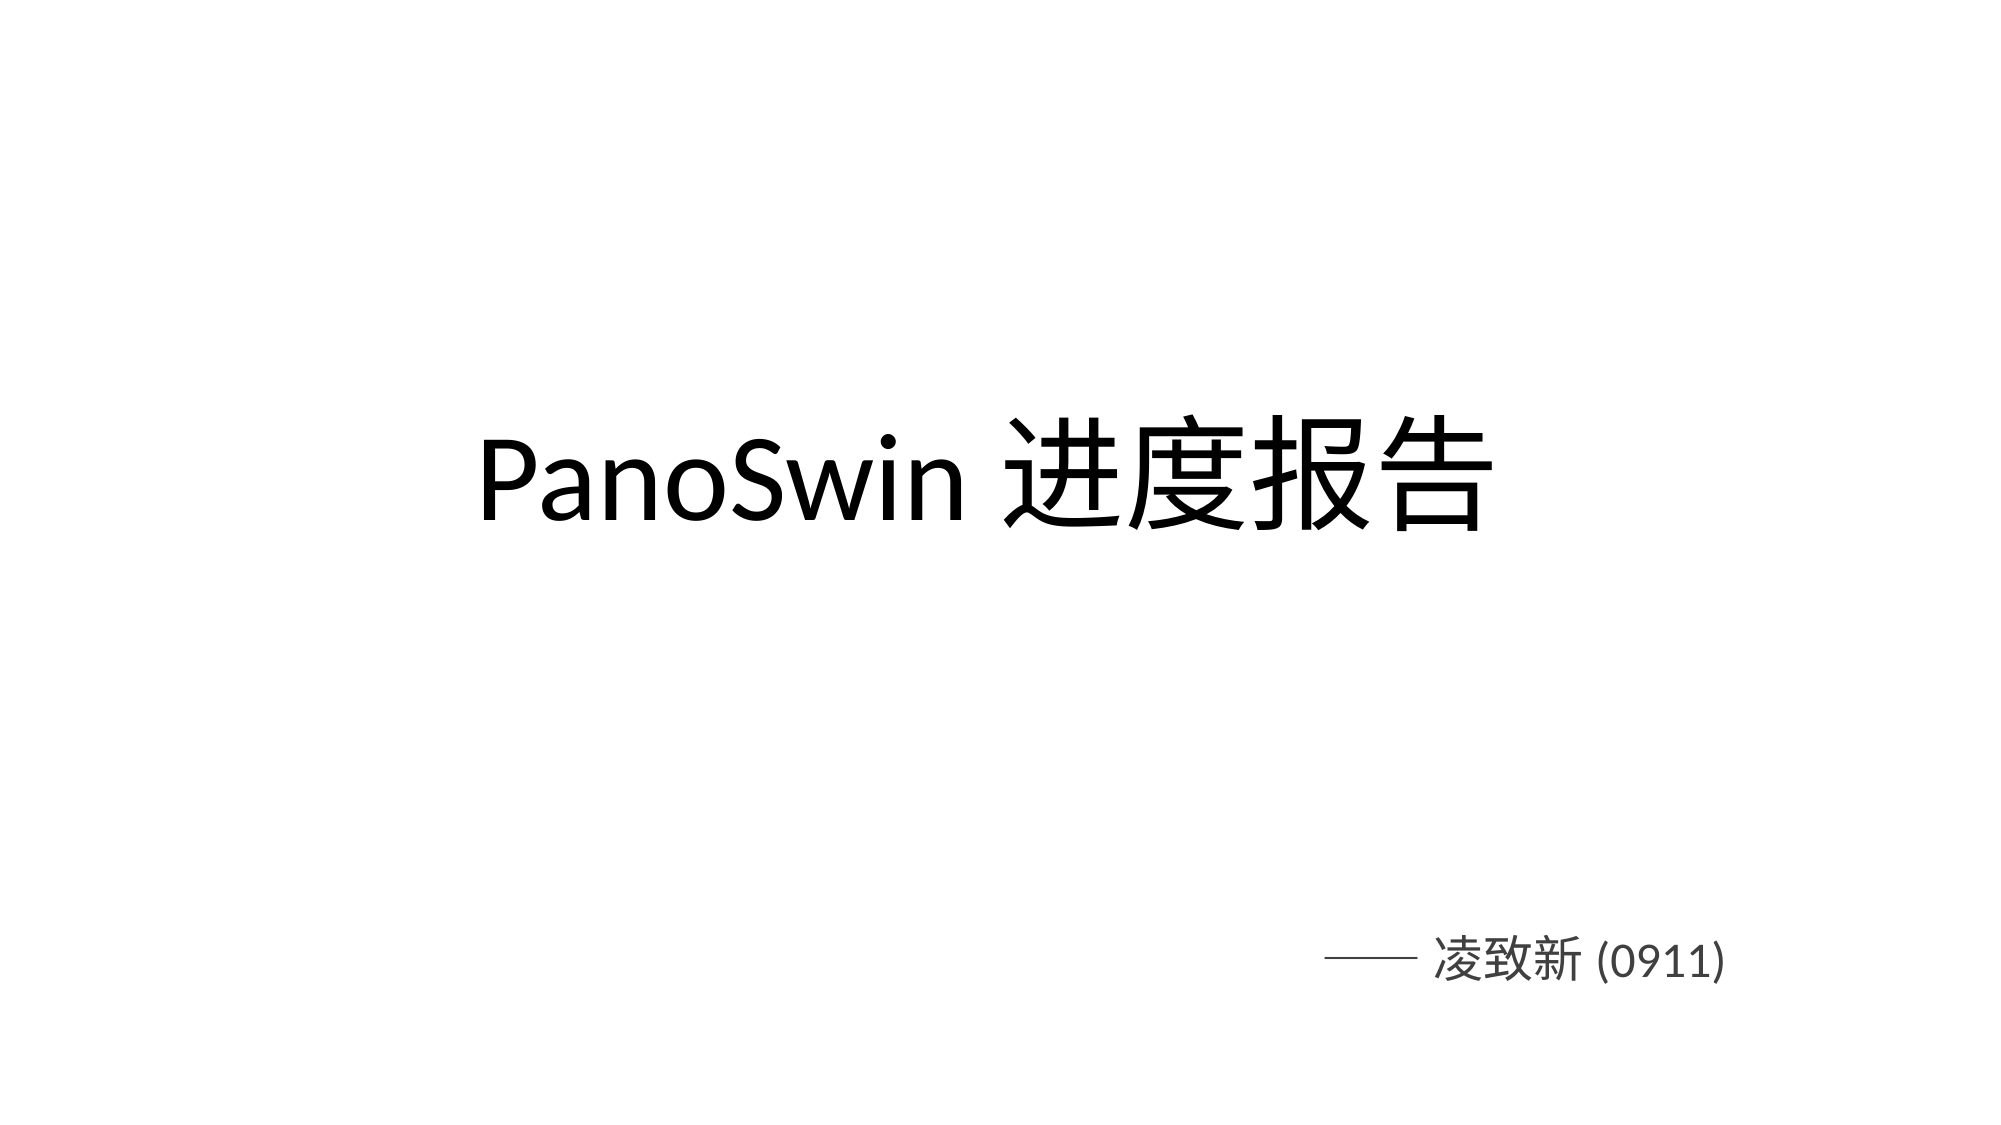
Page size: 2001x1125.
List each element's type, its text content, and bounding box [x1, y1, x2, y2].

subtitle ——凌致新(0911) [1126, 926, 1922, 1051]
title PanoSwin进度报告 [237, 269, 1738, 554]
